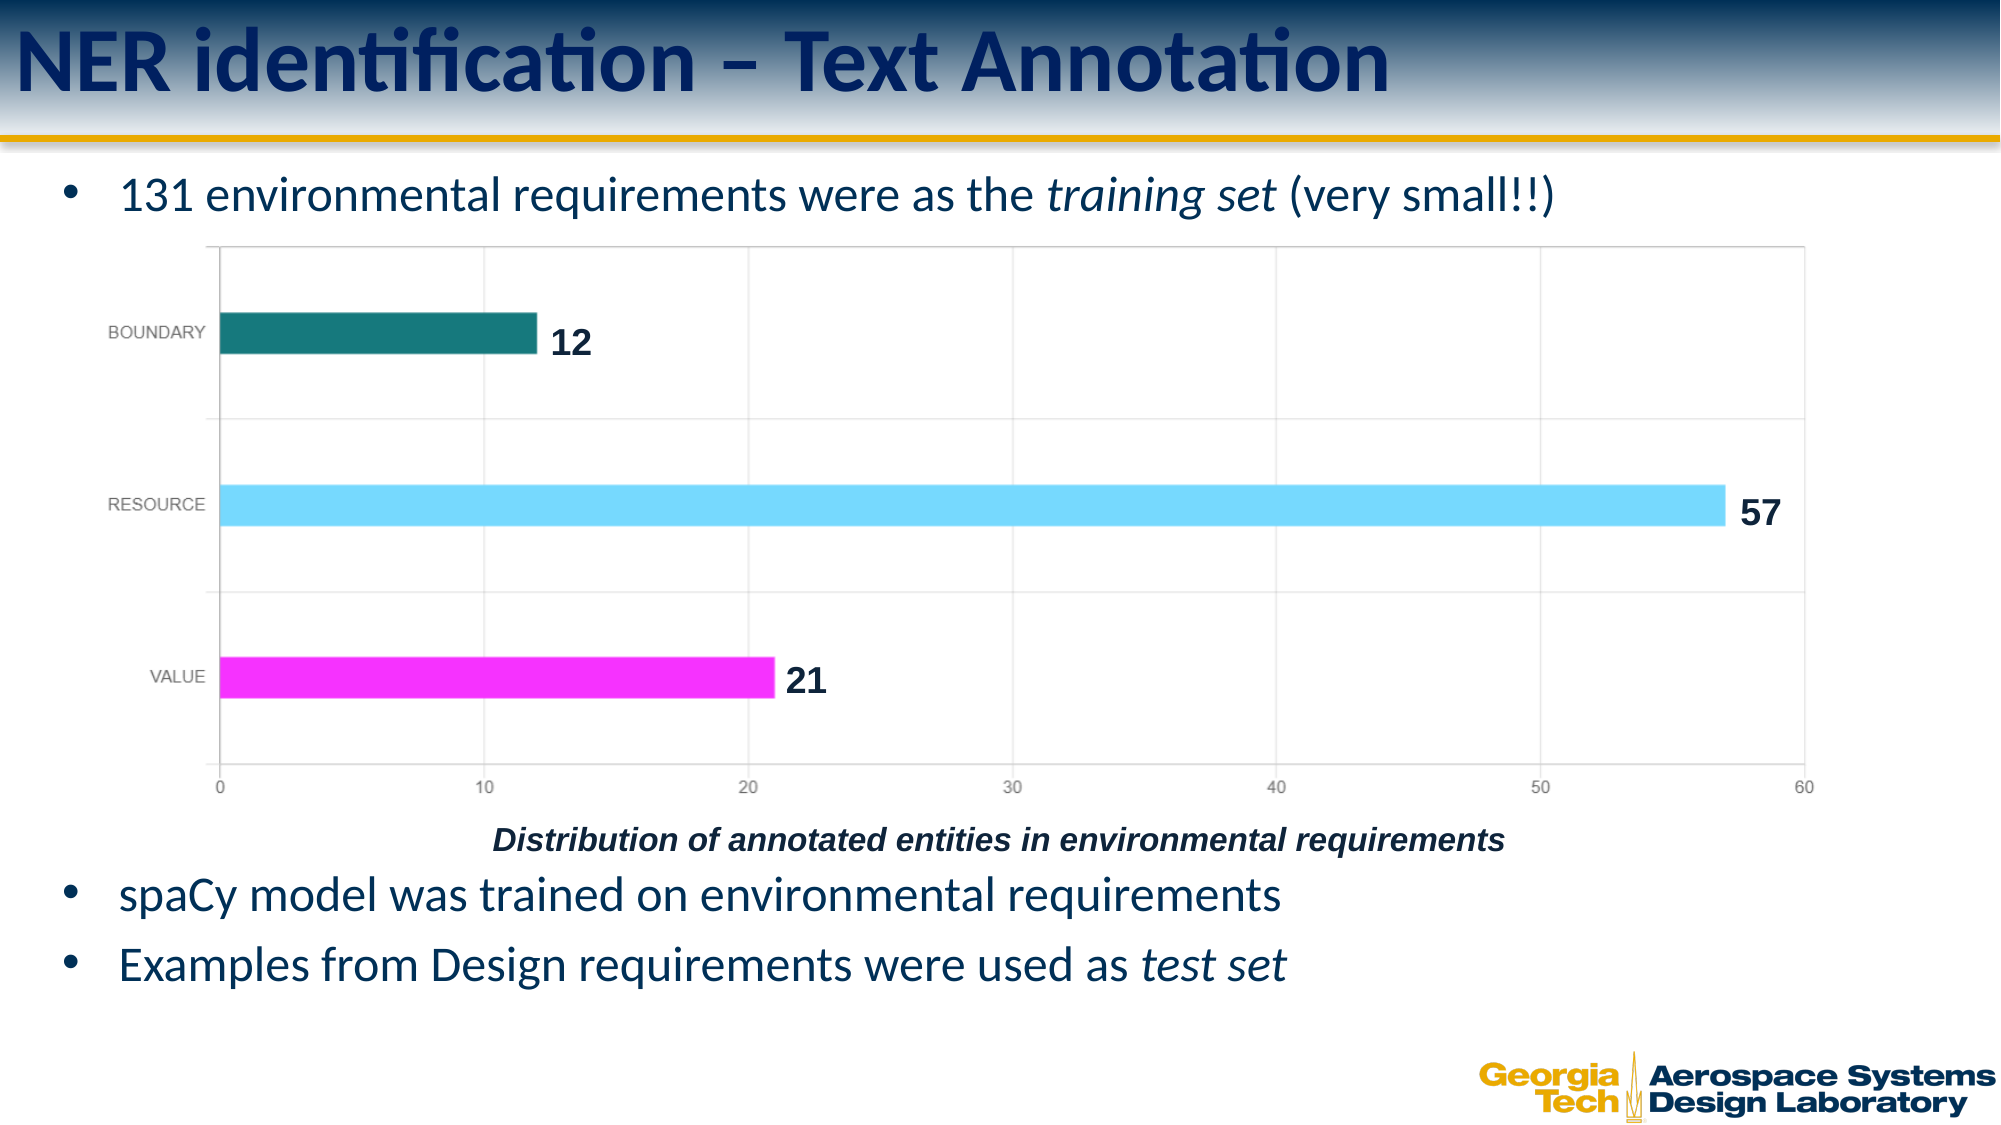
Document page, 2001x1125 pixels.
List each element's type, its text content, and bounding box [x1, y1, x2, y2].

picture [103, 237, 1819, 801]
list 131 environmental requirements were as the training set (very small!!) spaCy model was trained on environmental requirements Examples from Design requirements were used as test set [54, 153, 1938, 1088]
picture [1475, 1049, 2000, 1125]
text_box Distribution of annotated entities in environmental requirements [407, 812, 1593, 866]
text_box NER identification – Text Annotation [0, 0, 1725, 171]
